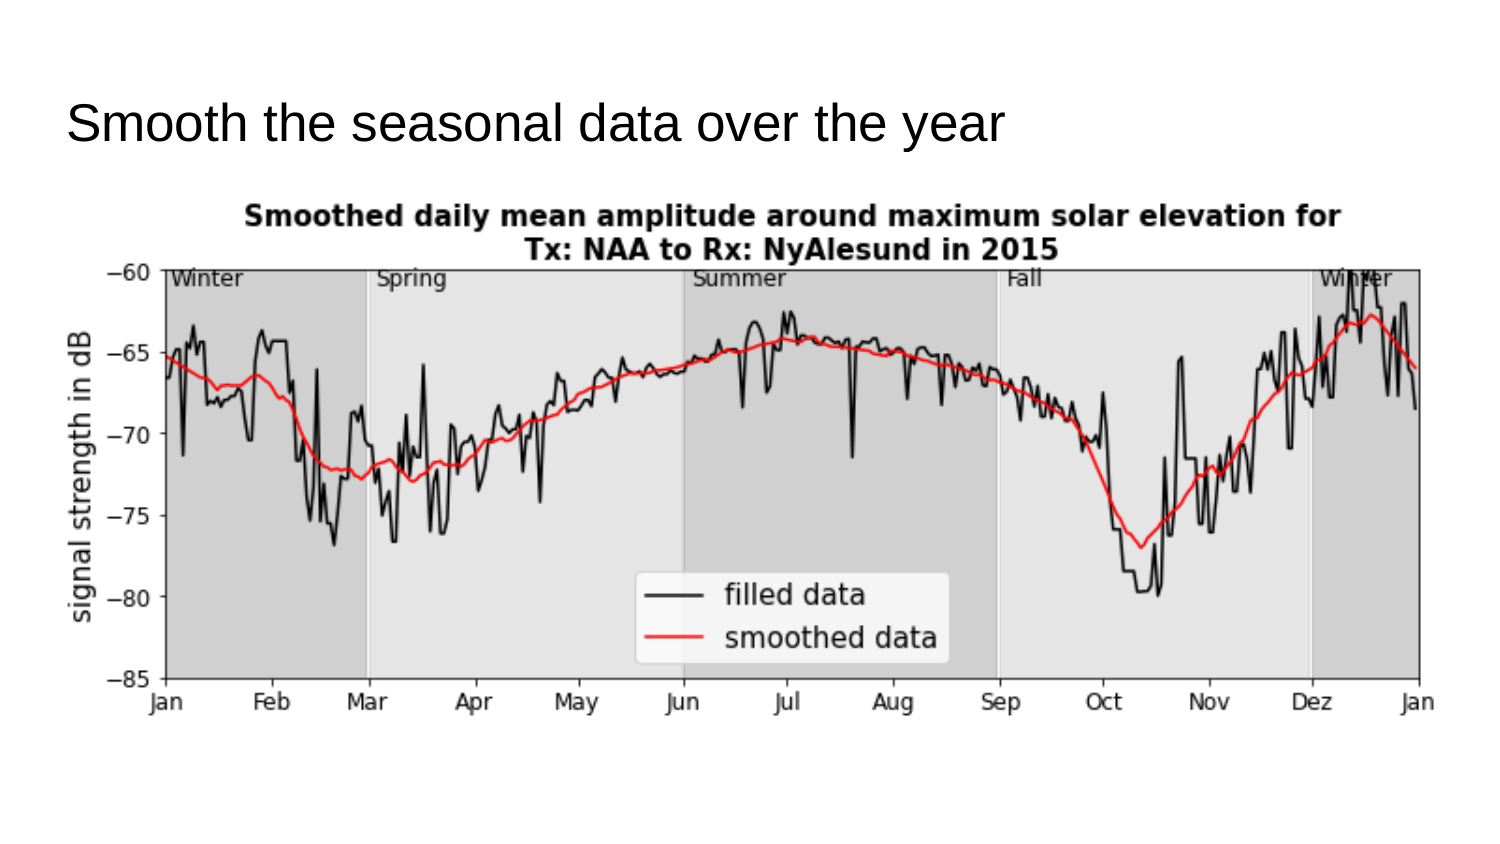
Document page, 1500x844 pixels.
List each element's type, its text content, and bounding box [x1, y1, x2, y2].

title Smooth the seasonal data over the year [51, 72, 1449, 167]
picture [57, 191, 1450, 729]
